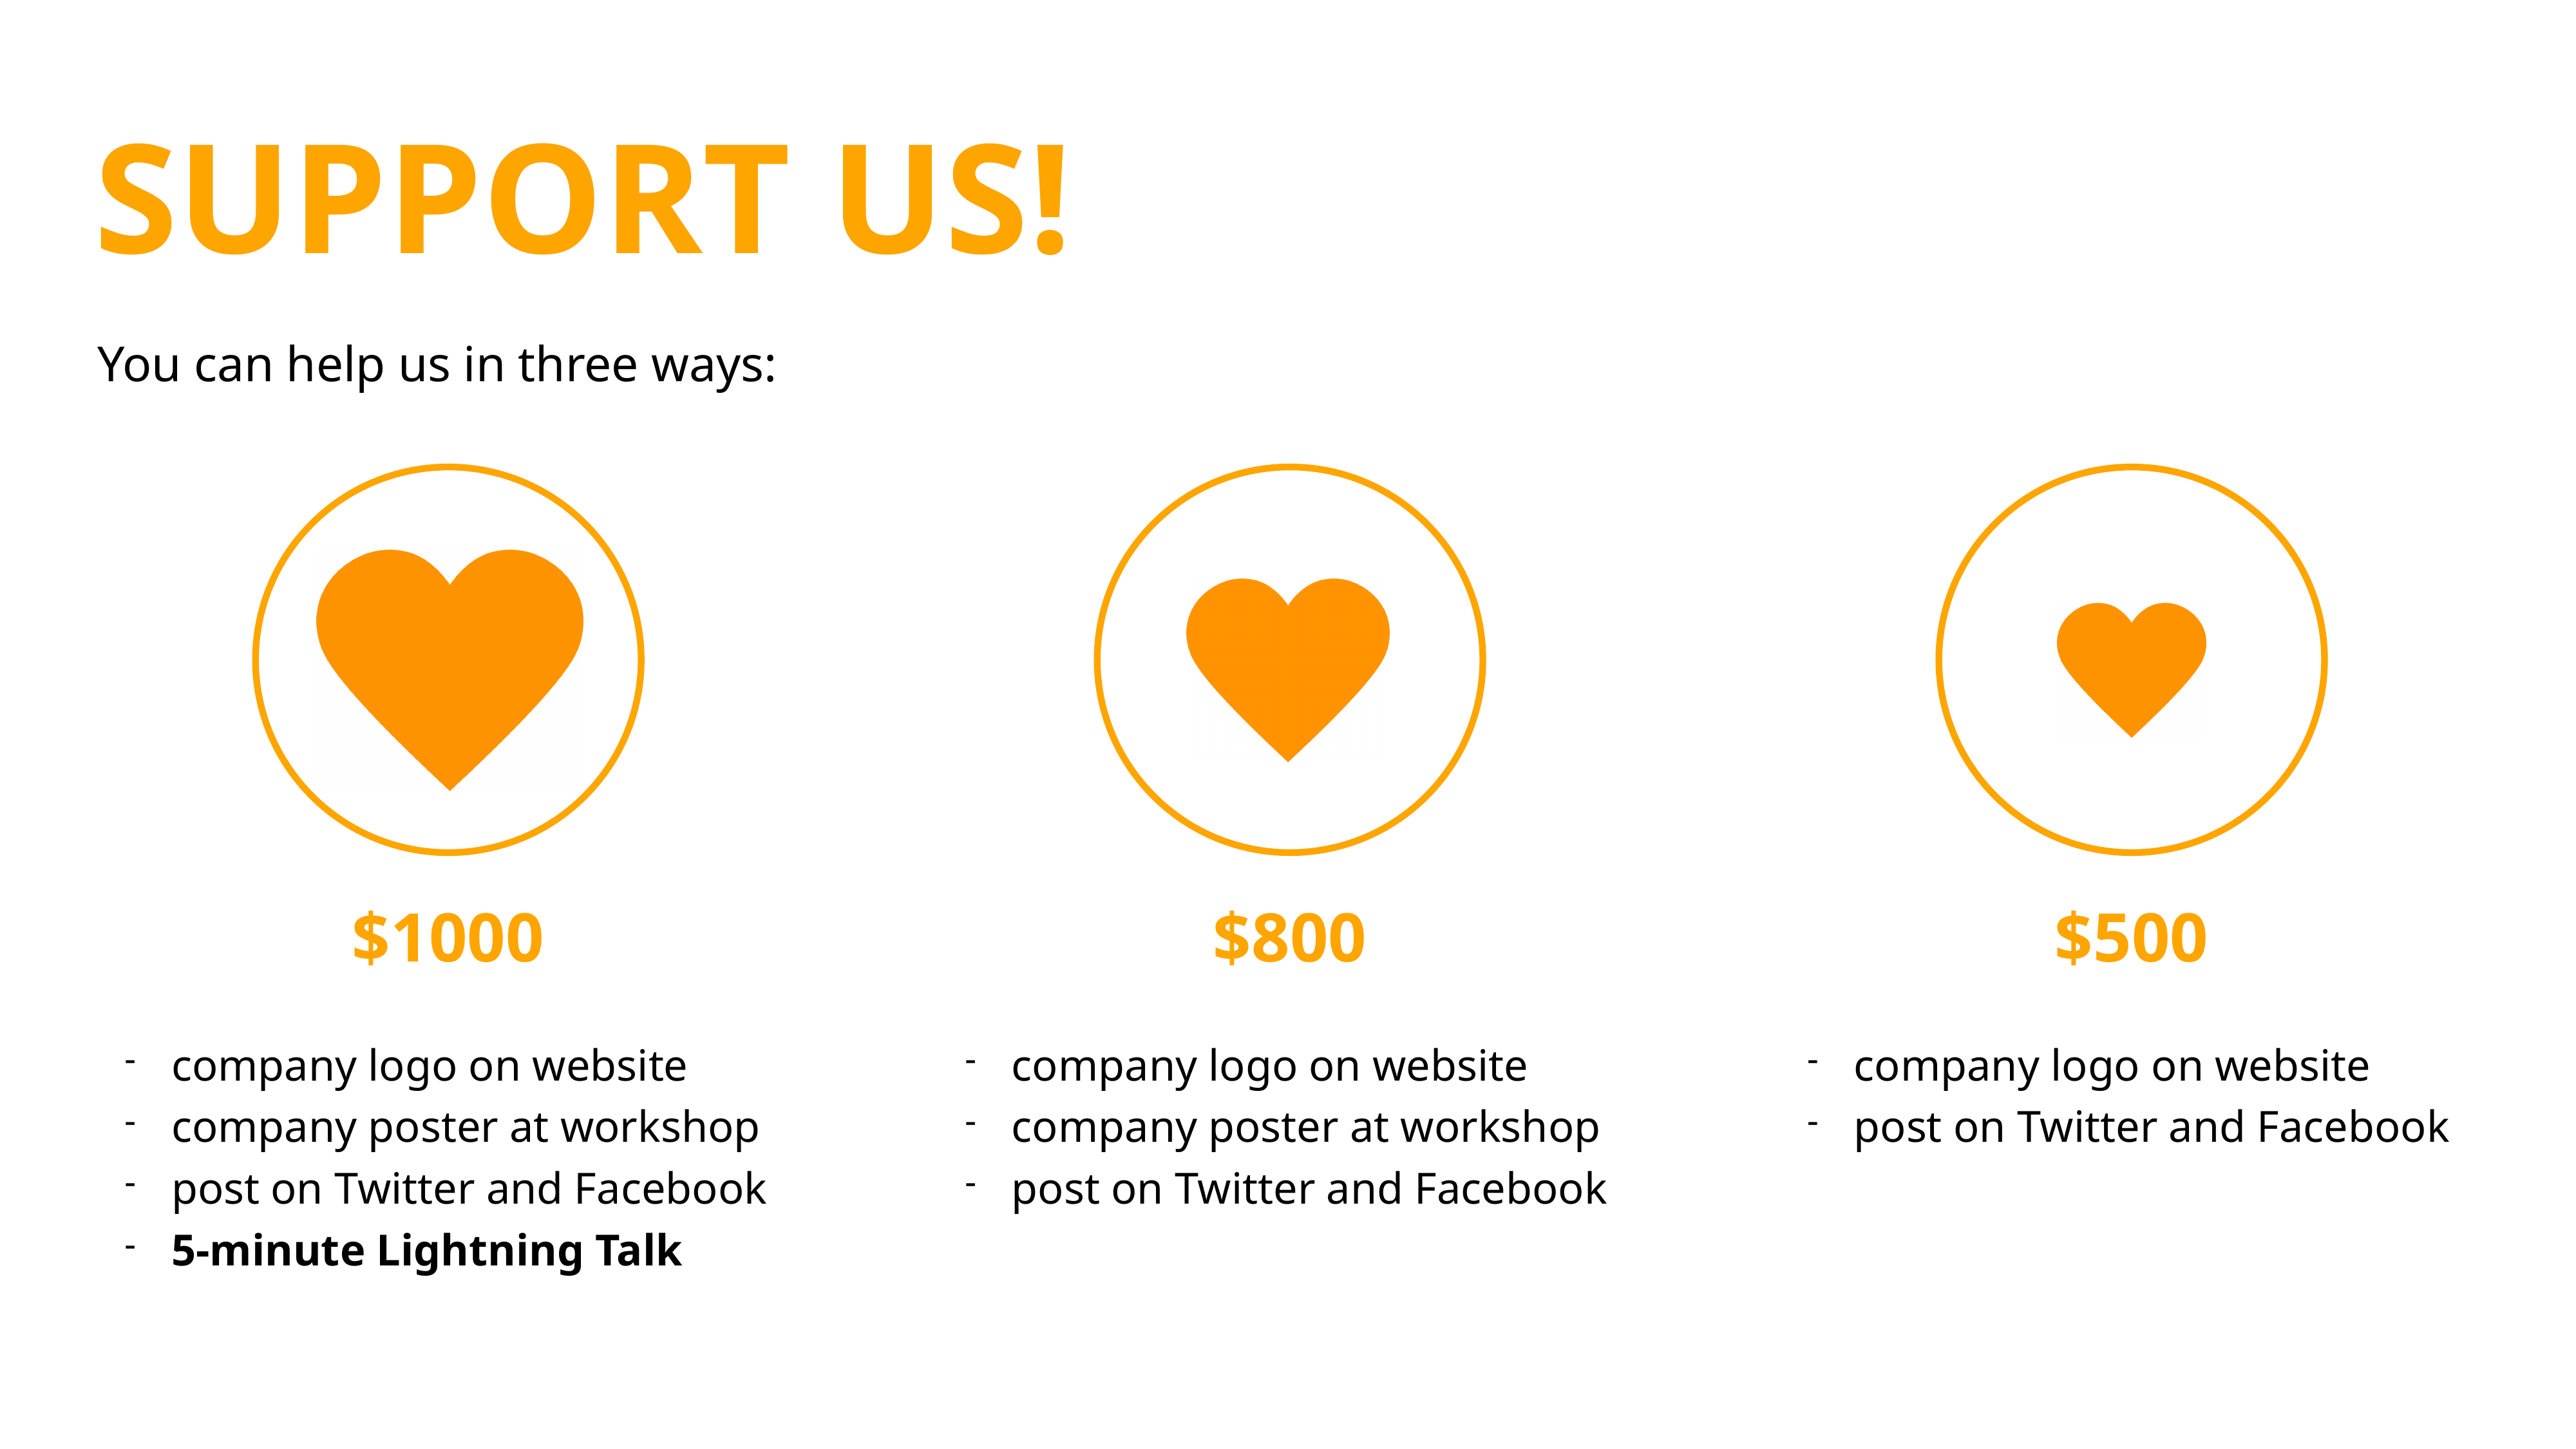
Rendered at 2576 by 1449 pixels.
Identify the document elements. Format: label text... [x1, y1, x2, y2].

text_box $800 [1208, 889, 1372, 981]
text_box You can help us in three ways: [91, 316, 1210, 397]
text_box company logo on website company poster at workshop post on Twitter and Facebook [965, 1027, 1615, 1275]
text_box [1938, 467, 2325, 853]
title SUPPORT US! [93, 71, 2314, 314]
text_box $500 [2049, 889, 2214, 981]
text_box $1000 [346, 889, 550, 981]
text_box [255, 467, 641, 853]
text_box company logo on website post on Twitter and Facebook [1807, 1027, 2458, 1151]
picture [316, 549, 583, 791]
picture [2057, 603, 2206, 738]
text_box company logo on website company poster at workshop post on Twitter and Facebook 5-minute Lightning Talk [124, 1027, 775, 1275]
picture [1186, 578, 1390, 763]
text_box [1097, 467, 1483, 853]
